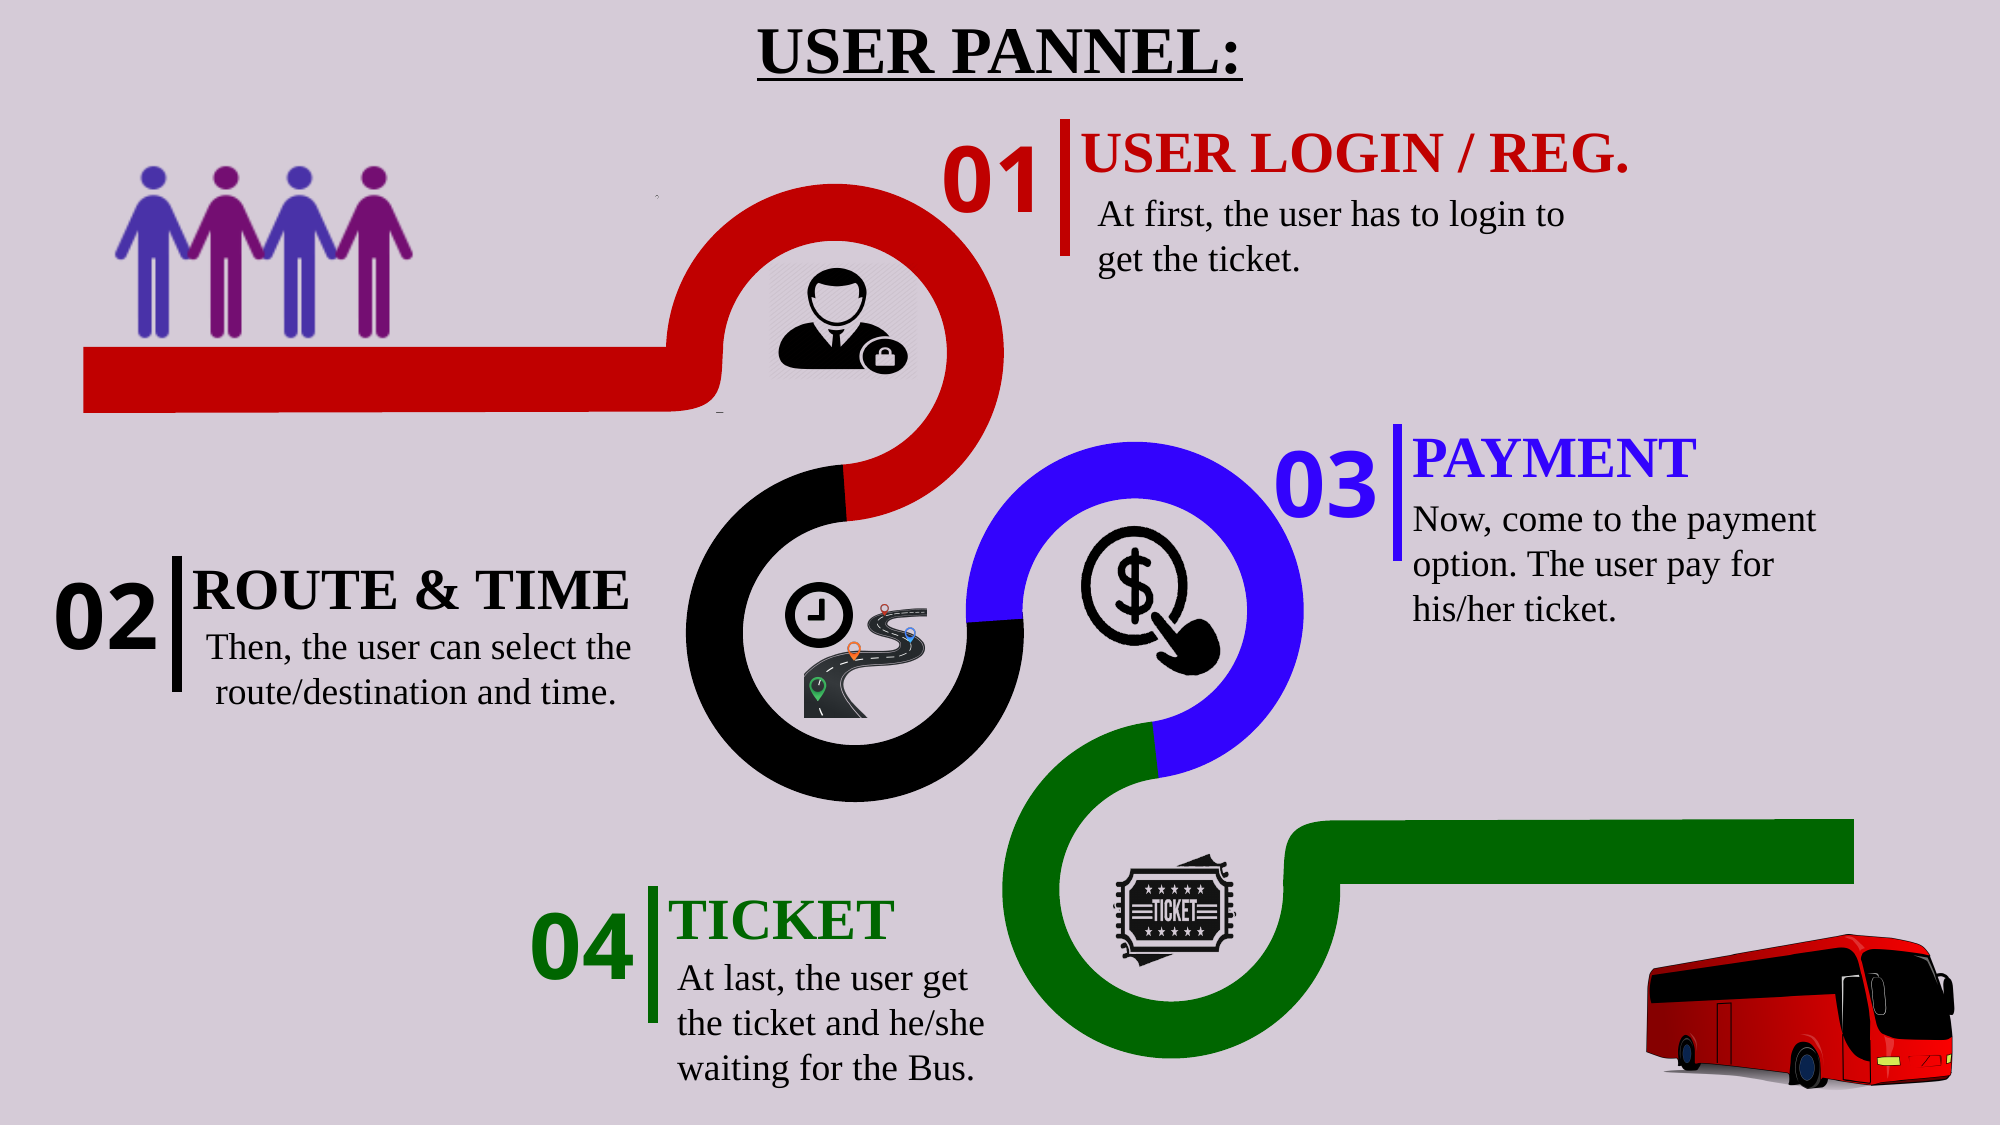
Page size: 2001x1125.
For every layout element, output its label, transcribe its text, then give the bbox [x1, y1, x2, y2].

picture [784, 581, 927, 719]
text_box Then, the user can select the route/destination and time. [191, 614, 651, 720]
text_box [1278, 814, 1859, 889]
text_box 03 [1233, 410, 1450, 546]
text_box Now, come to the payment option. The user pay for his/her ticket. [1397, 486, 1835, 637]
picture [1645, 934, 1969, 1101]
text_box PAYMENT [1397, 412, 1736, 486]
picture [1024, 522, 1277, 680]
text_box USER PANNEL: [0, 0, 2000, 95]
text_box 01 [901, 105, 1118, 241]
text_box At first, the user has to login to get the ticket. [1082, 181, 1594, 287]
text_box [681, 460, 1021, 807]
text_box 02 [13, 541, 230, 677]
text_box At last, the user get the ticket and he/she waiting for the Bus. [662, 945, 1026, 1096]
text_box [997, 717, 1345, 1064]
text_box TICKET [653, 874, 957, 959]
text_box USER LOGIN / REG. [1065, 107, 1722, 192]
text_box ROUTE & TIME [177, 543, 664, 629]
text_box [661, 179, 1009, 526]
picture [768, 261, 919, 381]
picture [1106, 813, 1244, 1007]
text_box 04 [489, 872, 706, 1008]
text_box [1152, 546, 1309, 783]
text_box [78, 342, 728, 418]
picture [57, 163, 471, 342]
text_box [961, 437, 1233, 628]
